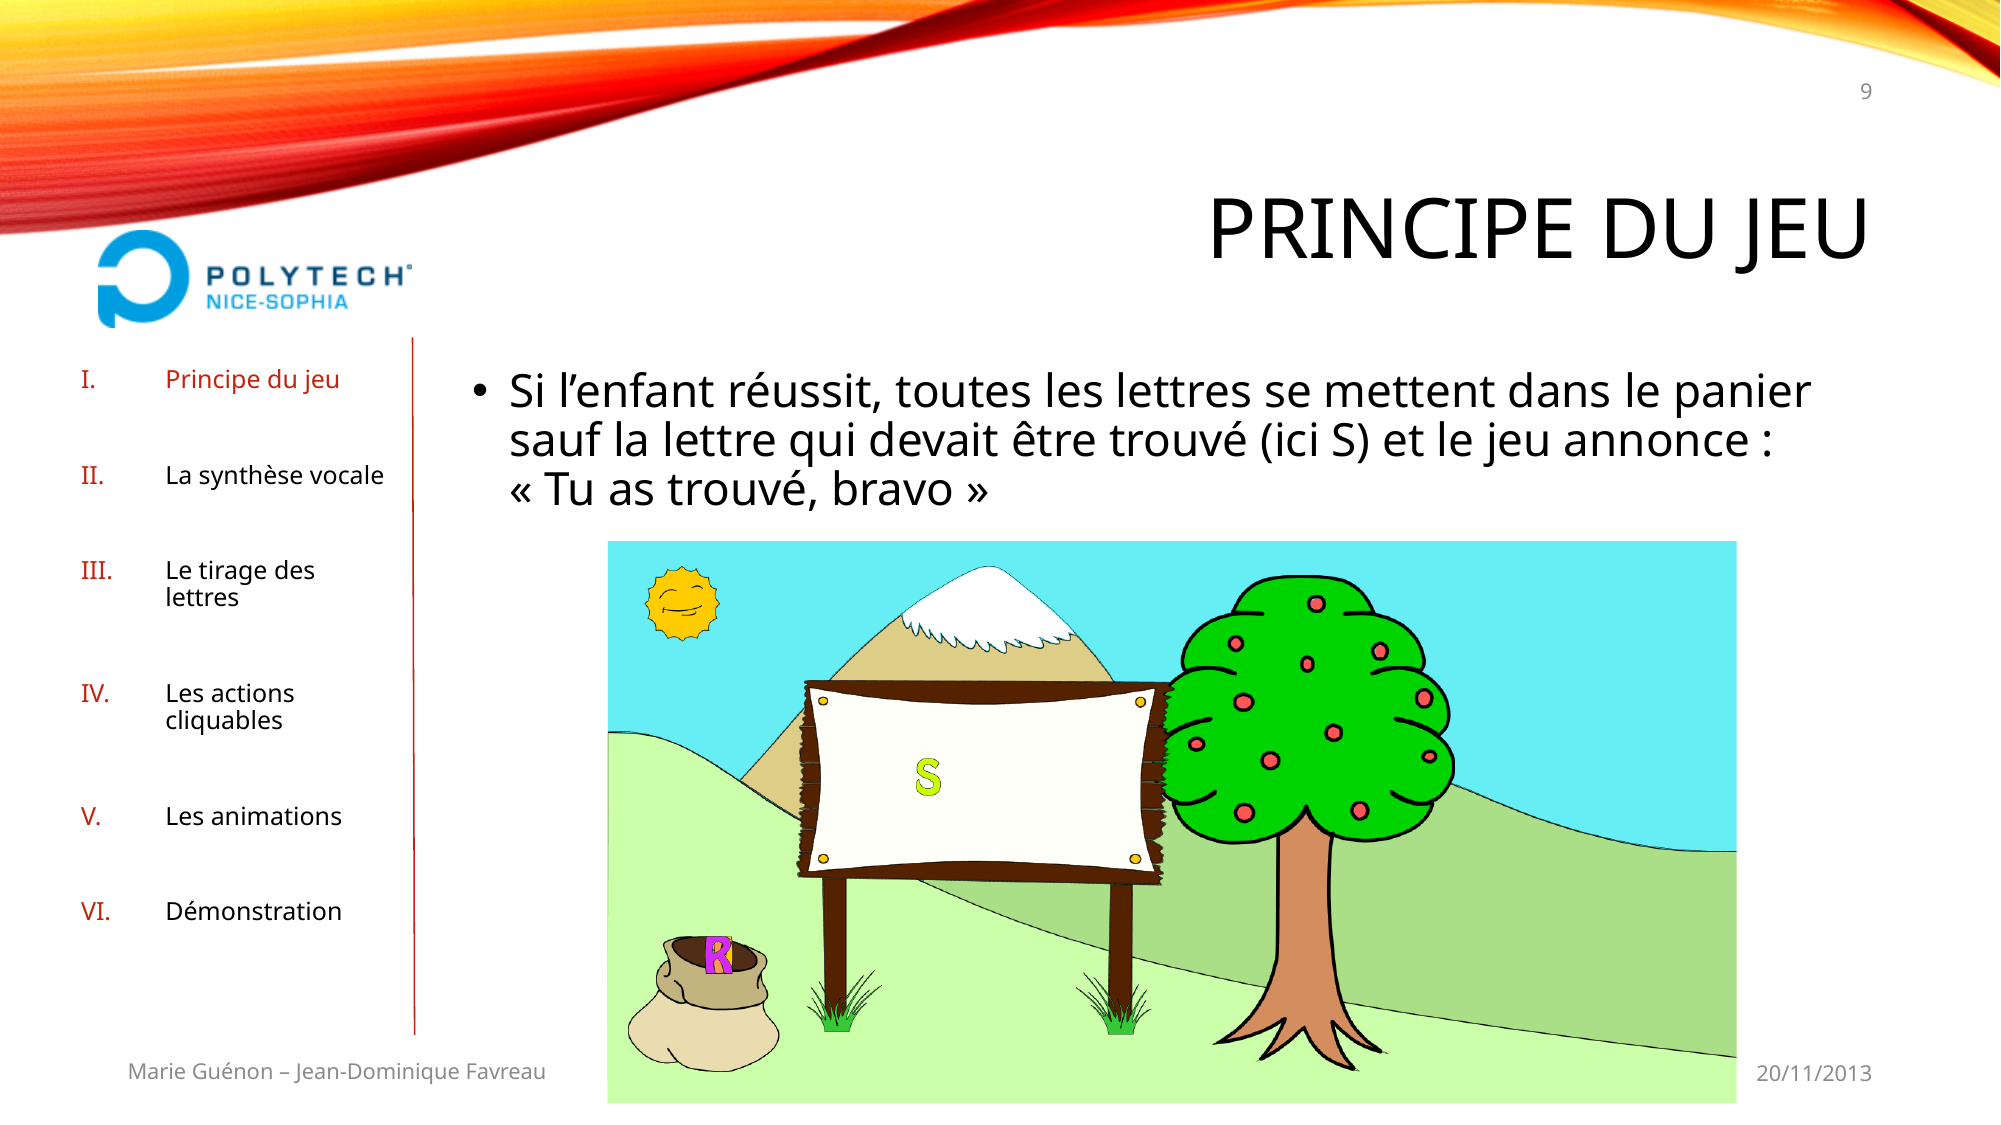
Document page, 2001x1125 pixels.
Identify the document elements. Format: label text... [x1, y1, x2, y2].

slide_number 9 [1437, 62, 1888, 123]
picture [607, 541, 1737, 1103]
list Si l’enfant réussit, toutes les lettres se mettent dans le panier sauf la lettre qui devait être trouvé (ici S) et le jeu annonce : « Tu as trouvé, bravo » [457, 360, 1888, 1021]
text_box Principe du jeu La synthèse vocale Le tirage des lettres Les actions cliquables Les animations Démonstration [66, 359, 400, 1021]
picture [98, 315, 110, 328]
picture [0, 0, 2000, 328]
title Principe du jeu [474, 125, 1888, 338]
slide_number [1737, 1042, 1888, 1103]
footer Marie Guénon – Jean-Dominique Favreau [112, 1042, 607, 1103]
